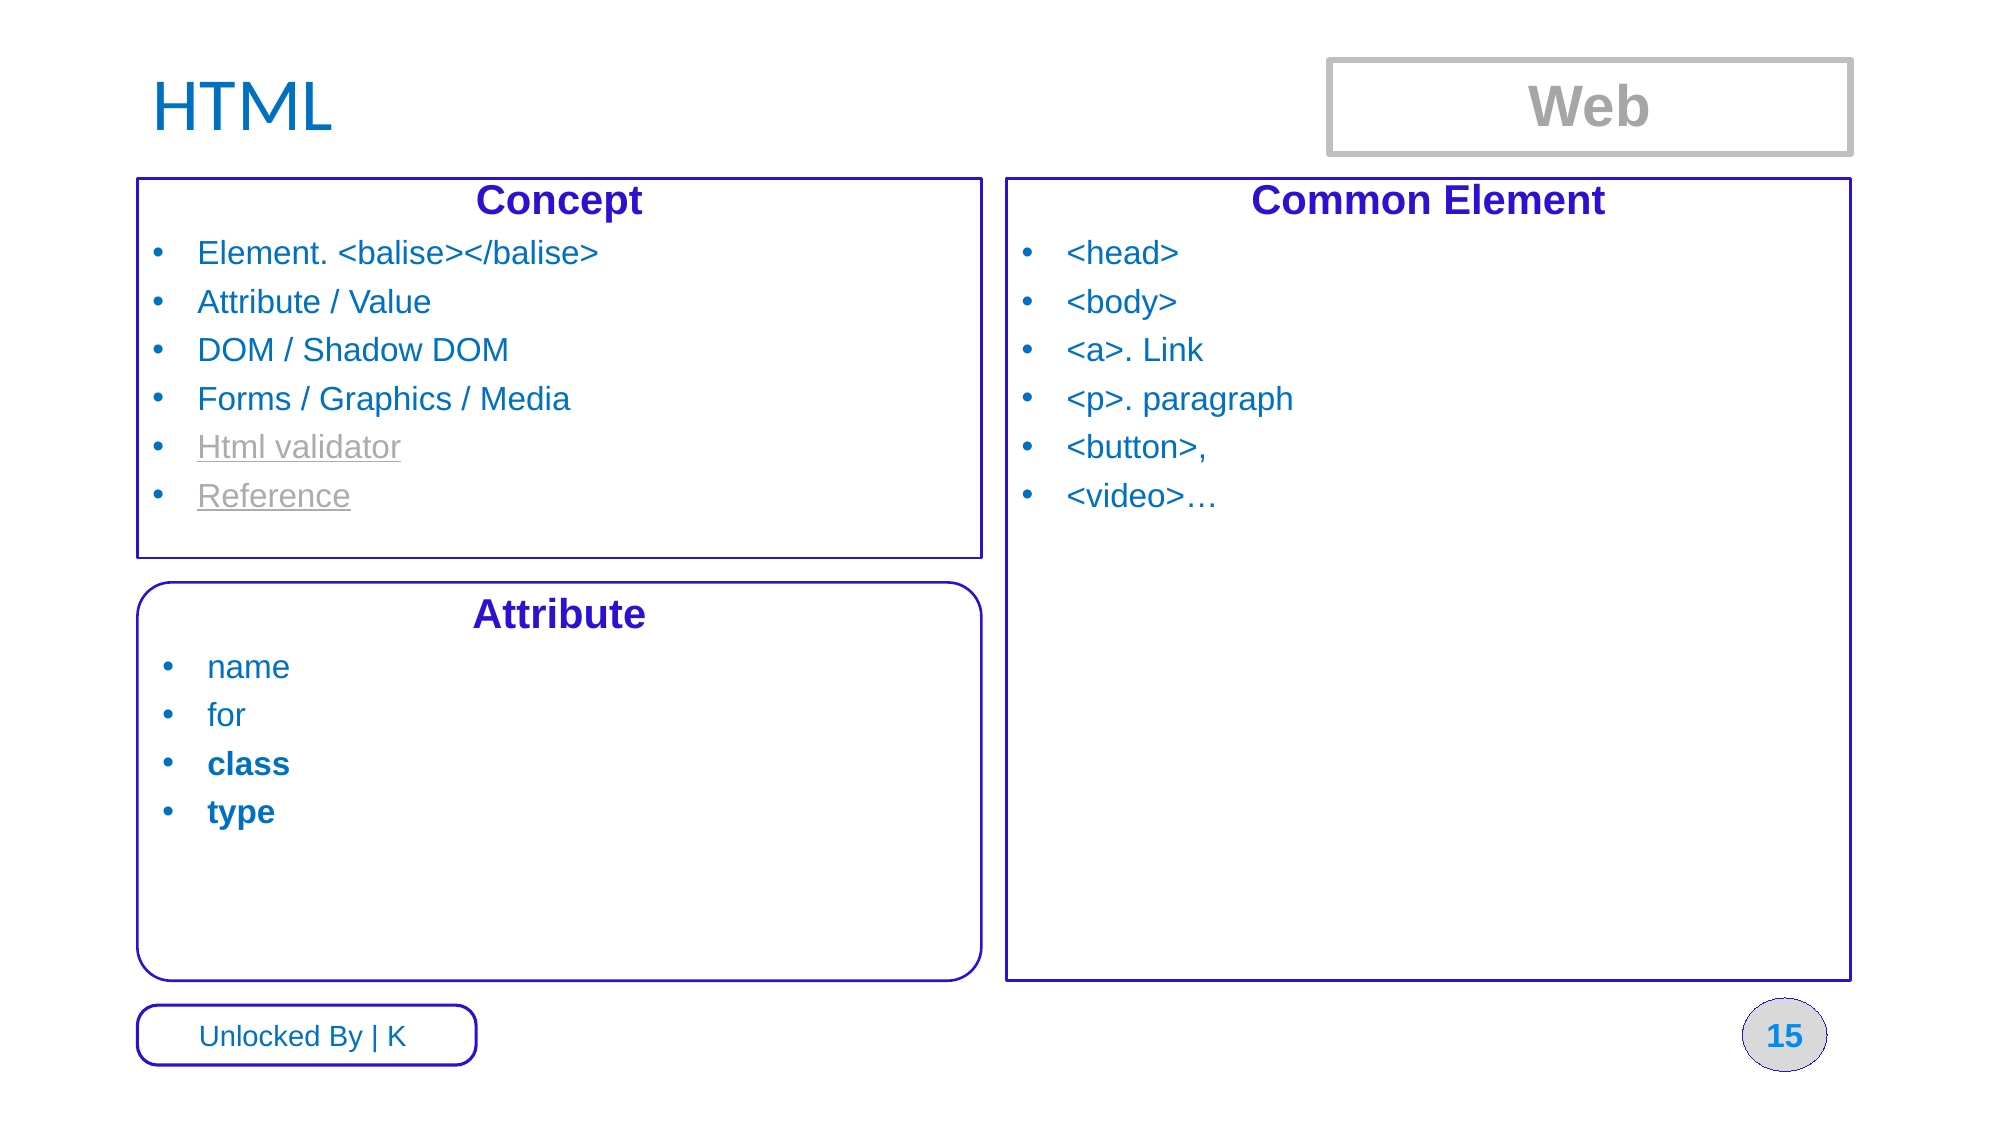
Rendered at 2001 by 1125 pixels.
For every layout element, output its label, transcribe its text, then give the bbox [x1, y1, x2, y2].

list Web [1326, 57, 1854, 157]
title HTML [137, 59, 1313, 154]
slide_number 15 [1742, 997, 1828, 1072]
list Common Element <head> <body> <a>. Link <p>. paragraph <button>, <video>… [1005, 177, 1852, 982]
footer Unlocked By | K [135, 1003, 478, 1067]
text_box Attribute name for class type [137, 582, 982, 981]
list Concept Element. <balise></balise> Attribute / Value DOM / Shadow DOM Forms / Graphics / Media Html validator Reference [136, 177, 983, 559]
